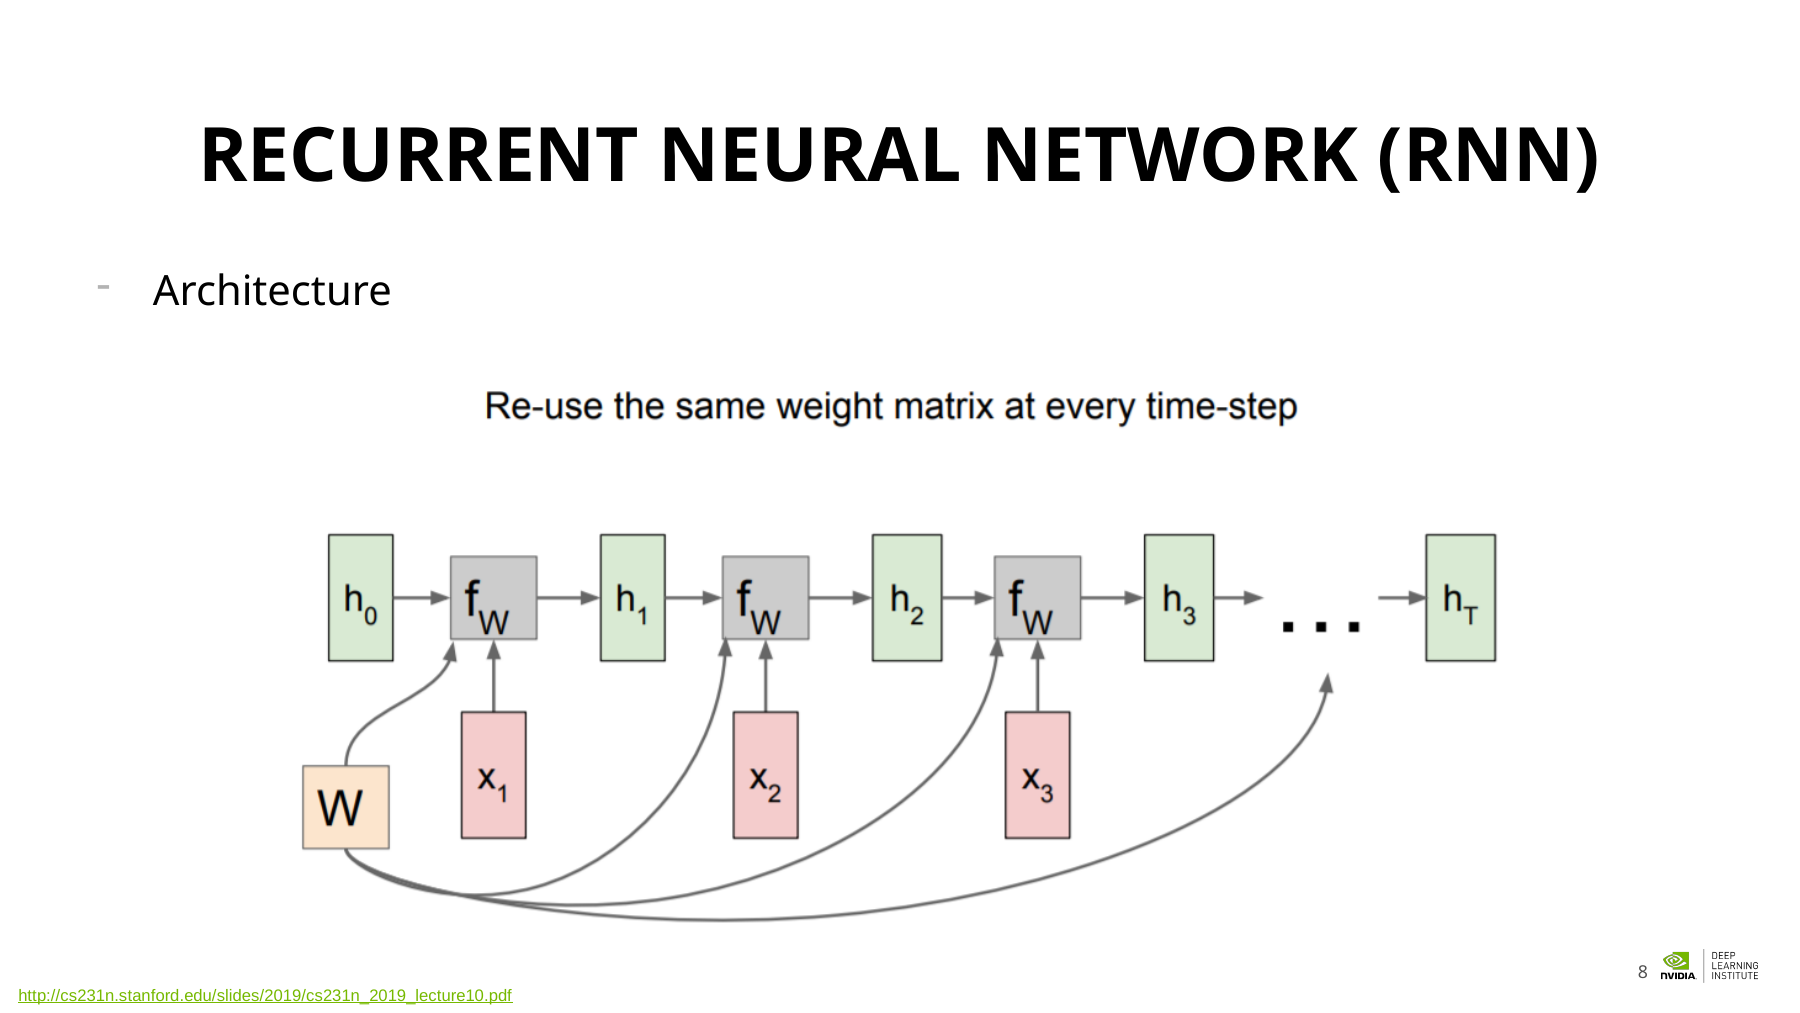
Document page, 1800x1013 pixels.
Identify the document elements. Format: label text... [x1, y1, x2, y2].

text_box http://cs231n.stanford.edu/slides/2019/cs231n_2019_lecture10.pdf [3, 977, 528, 1012]
picture [1661, 949, 1758, 983]
title RECURRENT NEURAL NETWORK (RNN) [81, 108, 1719, 206]
list Architecture [81, 261, 1714, 872]
picture [279, 374, 1521, 929]
